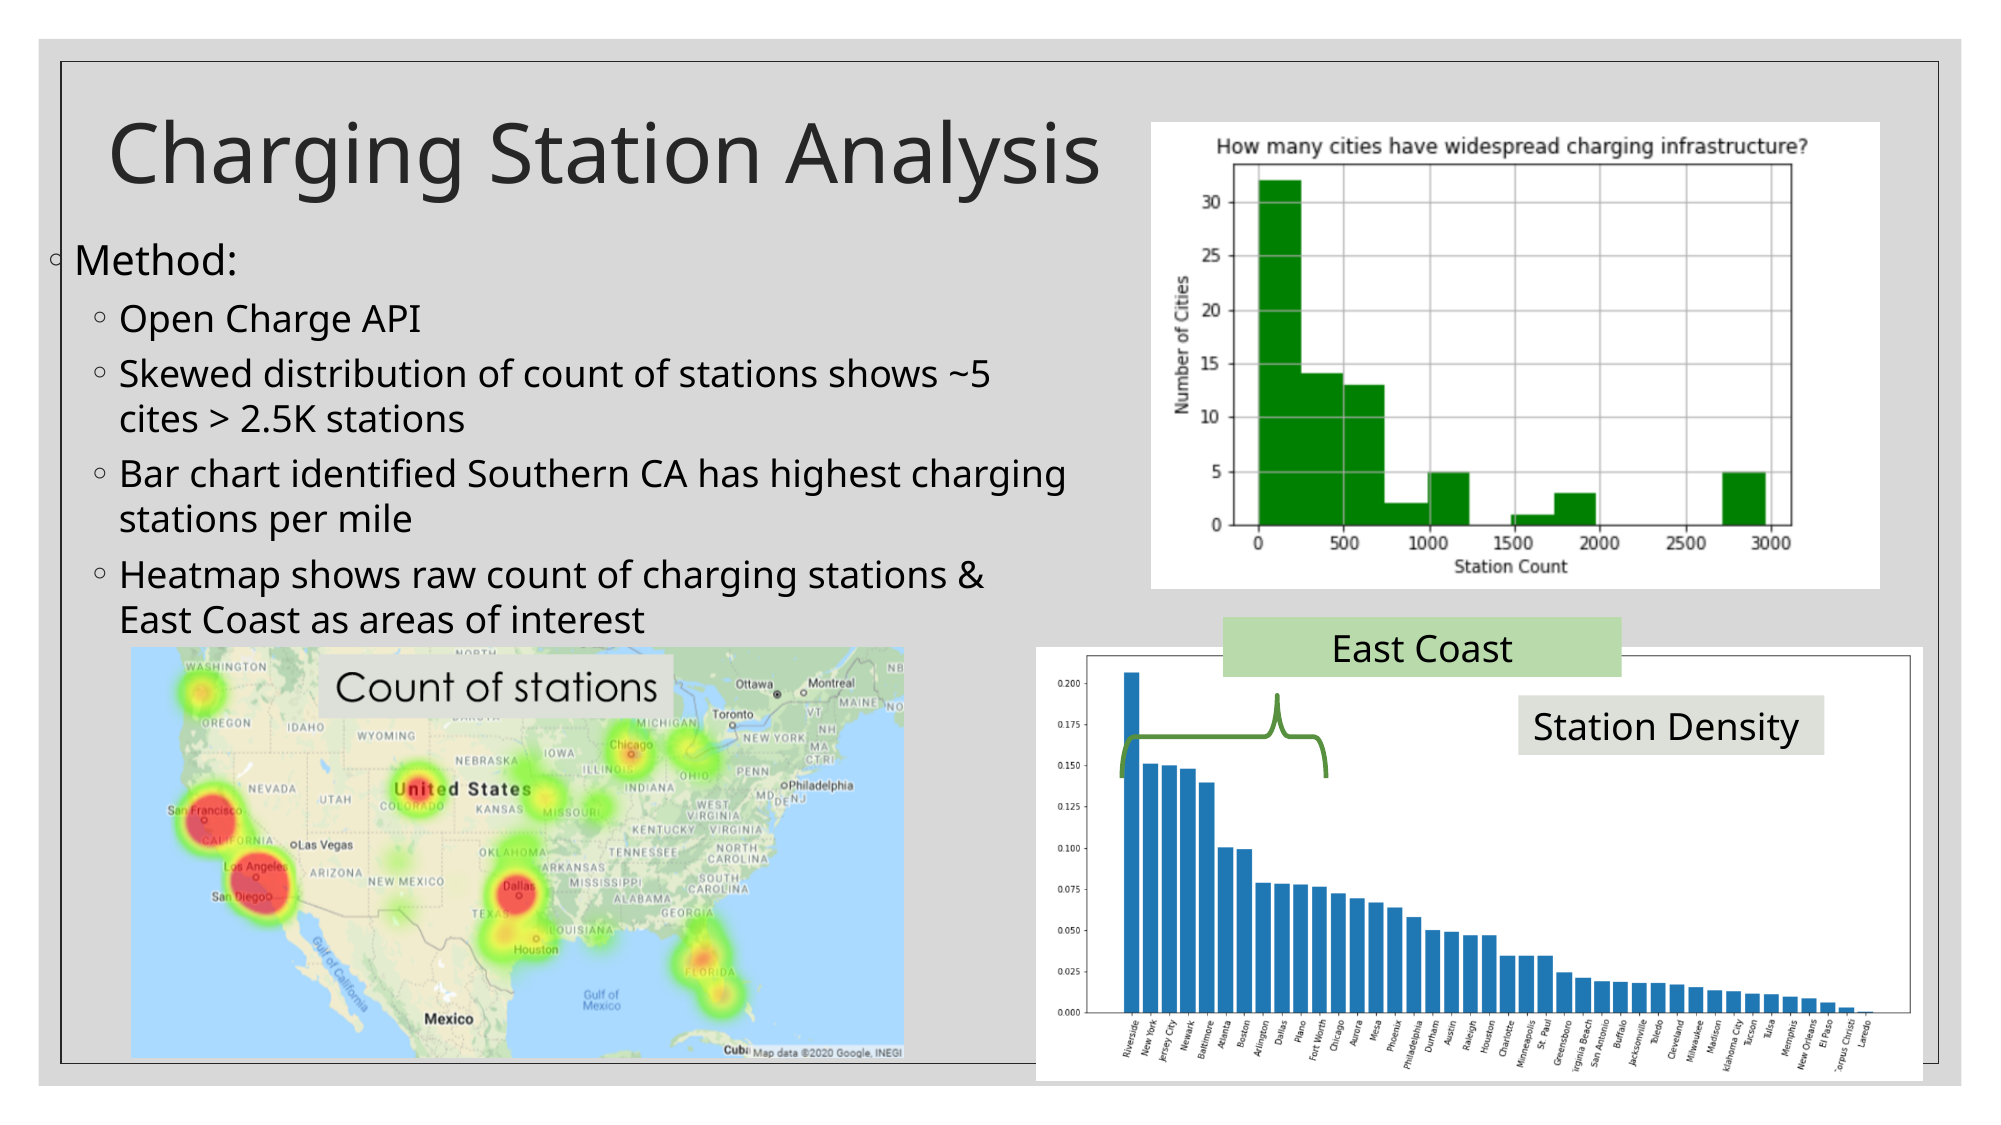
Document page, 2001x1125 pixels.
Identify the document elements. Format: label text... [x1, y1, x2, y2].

text_box East Coast [1223, 617, 1622, 643]
picture [1151, 122, 1880, 589]
list Method: Open Charge API Skewed distribution of count of stations shows ~5 cites > 2.5K stations Bar chart identified Southern CA has highest charging stations per mile Heatmap shows raw count of charging stations & East Coast as areas of interest [28, 221, 1084, 853]
picture [1036, 647, 1923, 1081]
title Charging Station Analysis [92, 44, 1742, 270]
picture [131, 647, 904, 1058]
